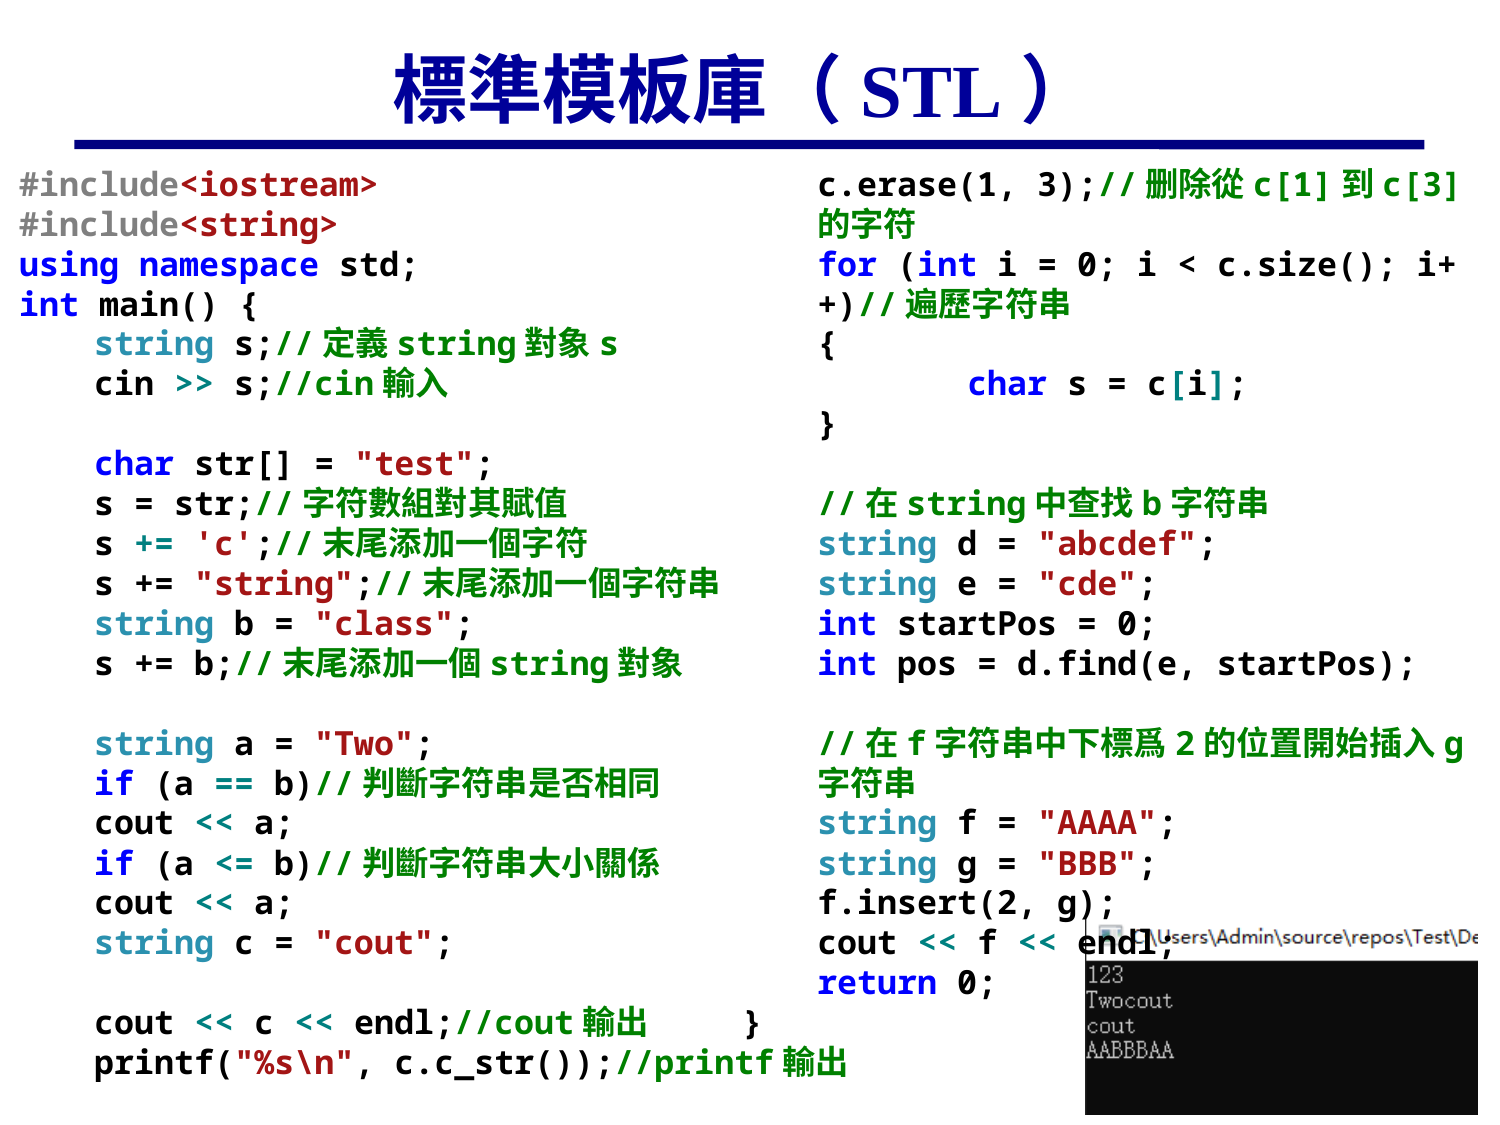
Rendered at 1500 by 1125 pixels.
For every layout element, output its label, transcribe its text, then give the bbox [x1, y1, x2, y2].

text_box #include<iostream> #include<string> using namespace std; int main() { string s;//定義string對象s cin >> s;//cin輸入 char str[] = "test"; s = str;//字符數組對其賦值 s += 'c';//末尾添加一個字符 s += "string";//末尾添加一個字符串 string b = "class"; s += b;//末尾添加一個string對象 string a = "Two"; if (a == b)//判斷字符串是否相同 cout << a; if (a <= b)//判斷字符串大小關係 cout << a; string c = "cout"; cout << c << endl;//cout輸出 printf("%s\n", c.c_str());//printf輸出 [4, 155, 873, 1125]
picture [1085, 914, 1478, 1115]
text_box c.erase(1, 3);//删除從c[1]到c[3]的字符 for (int i = 0; i < c.size(); i++)//遍歷字符串 { char s = c[i]; } //在string中查找b字符串 string d = "abcdef"; string e = "cde"; int startPos = 0; int pos = d.find(e, startPos); //在f字符串中下標爲2的位置開始插入g字符串 string f = "AAAA"; string g = "BBB"; f.insert(2, g); cout << f << endl; return 0; } [727, 155, 1500, 1049]
title 標準模板庫（STL） [50, 24, 1438, 150]
